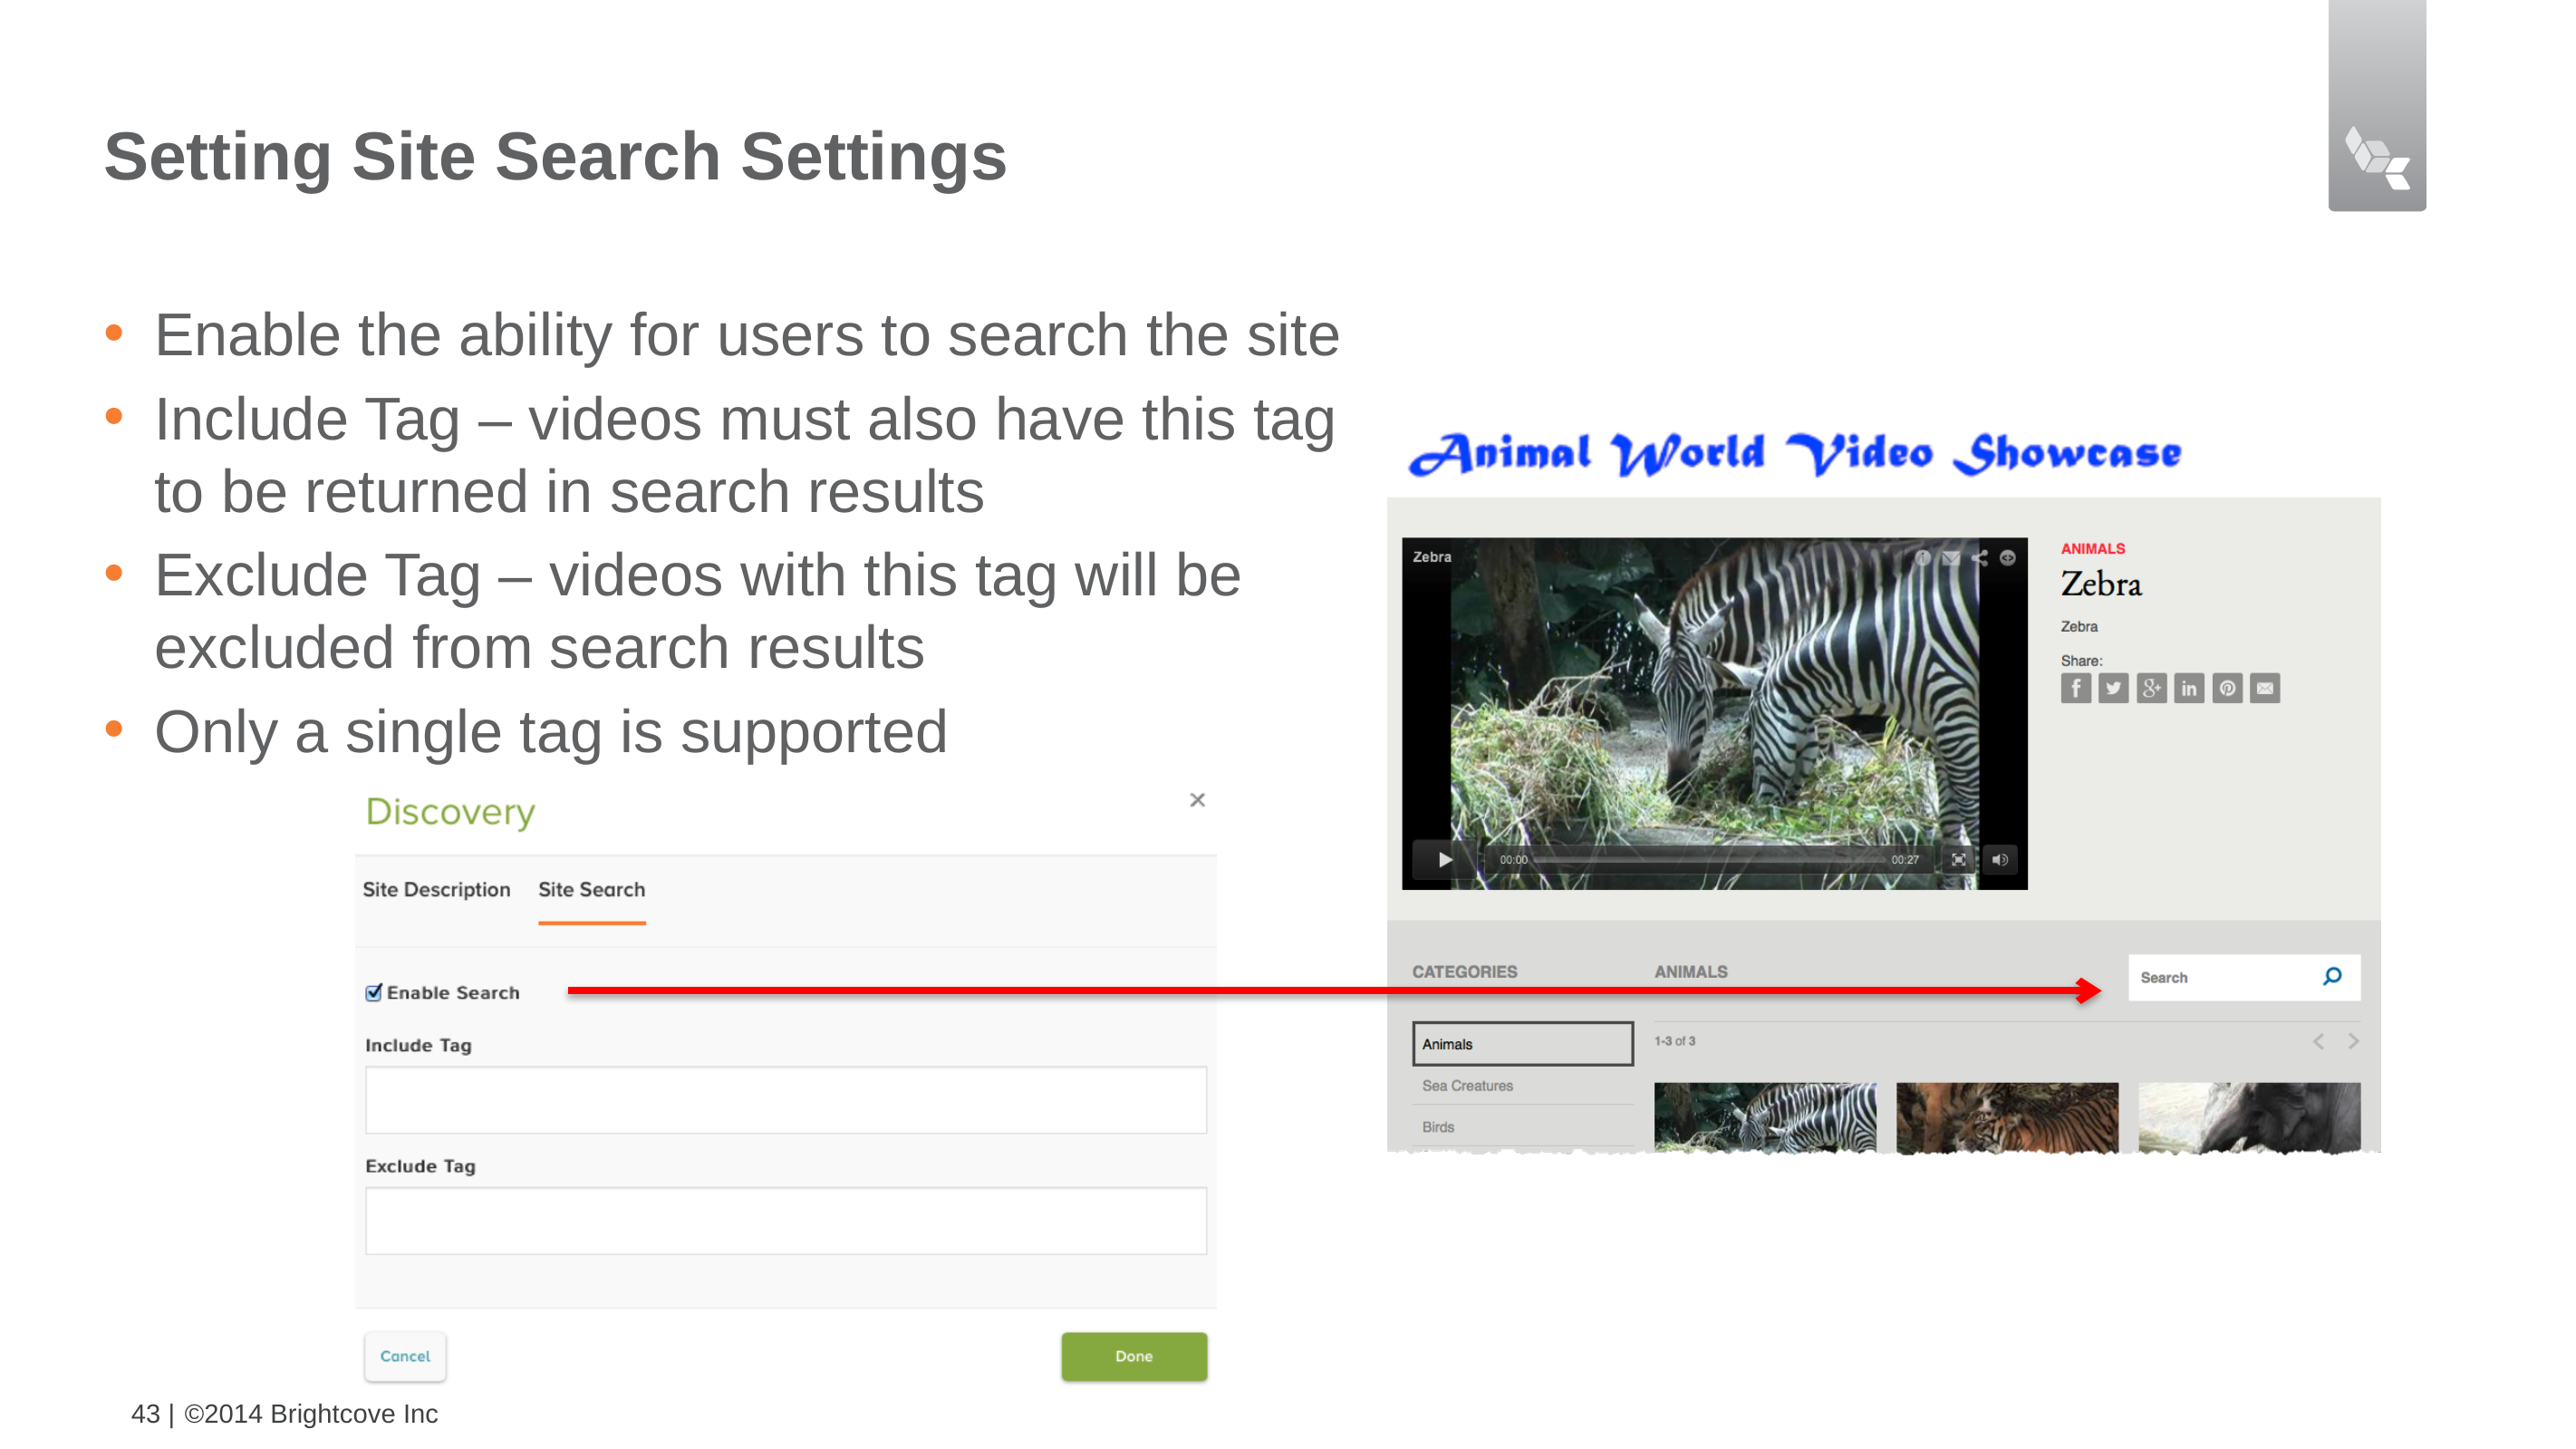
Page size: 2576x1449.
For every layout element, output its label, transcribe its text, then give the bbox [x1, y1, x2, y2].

picture [1387, 419, 2382, 1156]
slide_number 43 | [88, 1374, 189, 1449]
list Enable the ability for users to search the site Include Tag – videos must also have this tag to be returned in search results Exclude Tag – videos with this tag will be excluded from search results Only a single tag is supported [80, 284, 2441, 1302]
picture [355, 790, 1217, 1389]
title Setting Site Search Settings [80, 44, 2270, 260]
footer ©2014 Brightcove Inc [189, 1374, 988, 1449]
